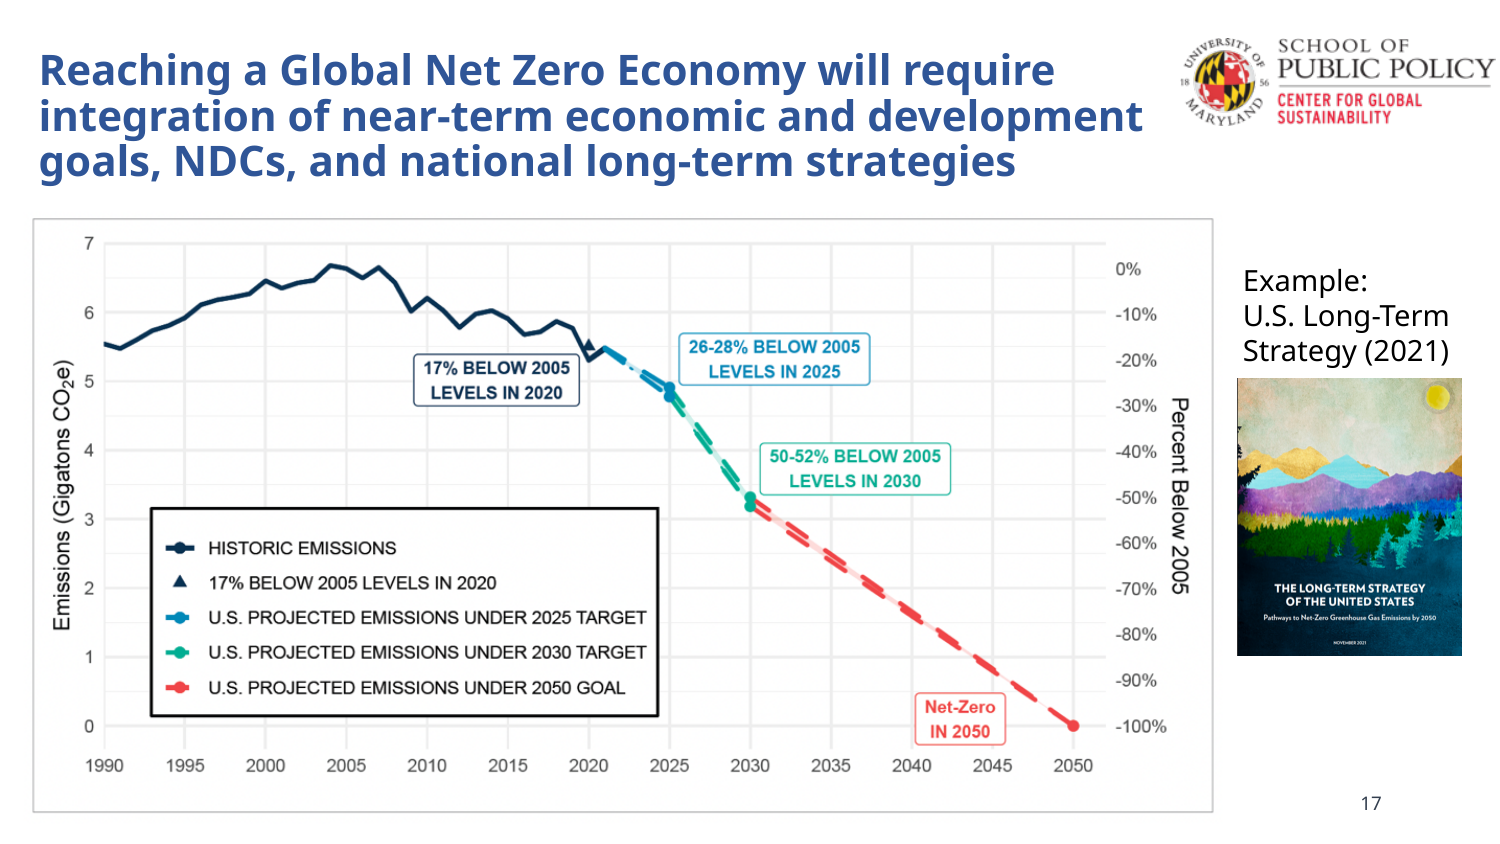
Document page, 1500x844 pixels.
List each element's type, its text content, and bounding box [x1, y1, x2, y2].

picture [1389, 597, 1400, 605]
picture [1237, 378, 1462, 656]
picture [1420, 584, 1425, 592]
picture [1403, 597, 1413, 605]
picture [1411, 584, 1417, 592]
picture [1334, 584, 1365, 592]
text_box Example: U.S. Long-Term Strategy (2021) [1228, 254, 1482, 375]
picture [1365, 597, 1371, 605]
picture [1180, 38, 1496, 126]
picture [1369, 584, 1396, 592]
slide_number 17 [1059, 782, 1397, 827]
picture [1397, 584, 1402, 592]
picture [1422, 616, 1433, 620]
picture [23, 211, 1223, 824]
title Reaching a Global Net Zero Economy will require integration of near-term economic and development goals, NDCs, and national long-term strategies [23, 20, 1181, 211]
picture [1375, 597, 1388, 606]
picture [1329, 597, 1362, 606]
picture [1404, 584, 1409, 592]
